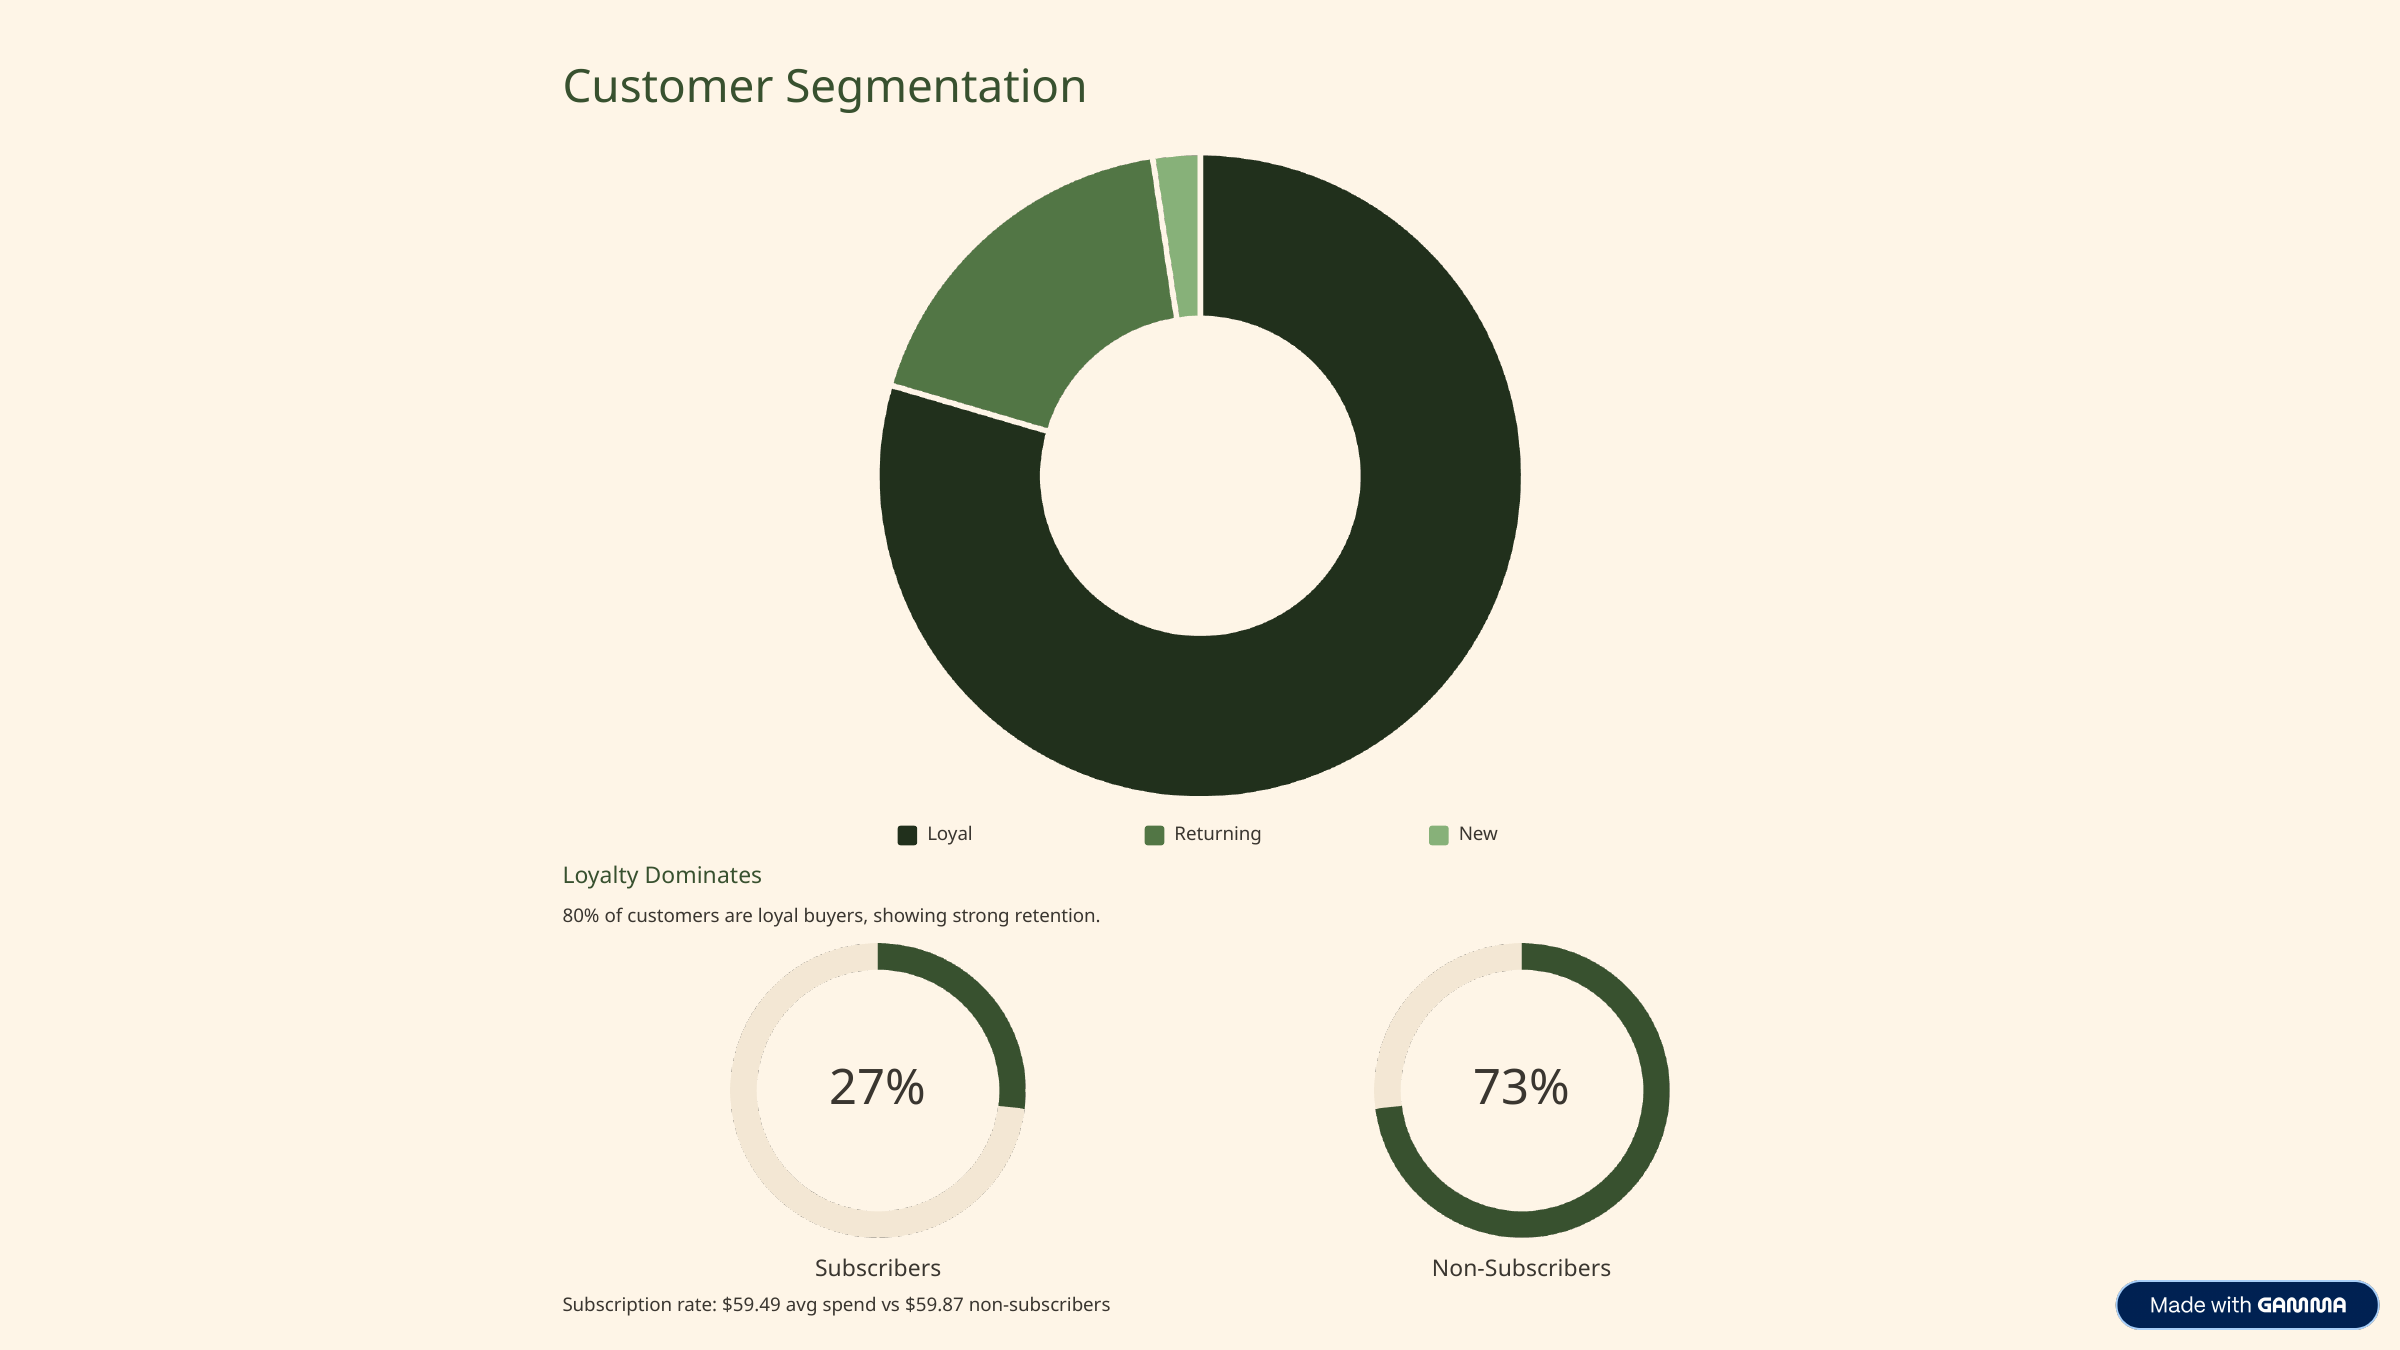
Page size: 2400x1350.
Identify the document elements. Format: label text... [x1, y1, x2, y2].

text_box Non-Subscribers [1406, 1252, 1638, 1282]
picture [730, 943, 1026, 1238]
picture [1374, 943, 1670, 1238]
text_box 80% of customers are loyal buyers, showing strong retention. [562, 903, 1838, 928]
text_box Subscription rate: $59.49 avg spend vs $59.87 non-subscribers [562, 1292, 1838, 1316]
text_box [1429, 825, 1449, 846]
text_box Customer Segmentation [562, 53, 1085, 112]
text_box Subscribers [762, 1252, 994, 1282]
text_box [897, 825, 918, 846]
text_box Loyalty Dominates [562, 860, 794, 889]
picture [562, 131, 1838, 821]
text_box Loyal [927, 825, 971, 846]
picture [2106, 1271, 2389, 1339]
text_box Returning [1174, 825, 1256, 846]
text_box [1144, 825, 1165, 846]
text_box New [1458, 825, 1496, 846]
